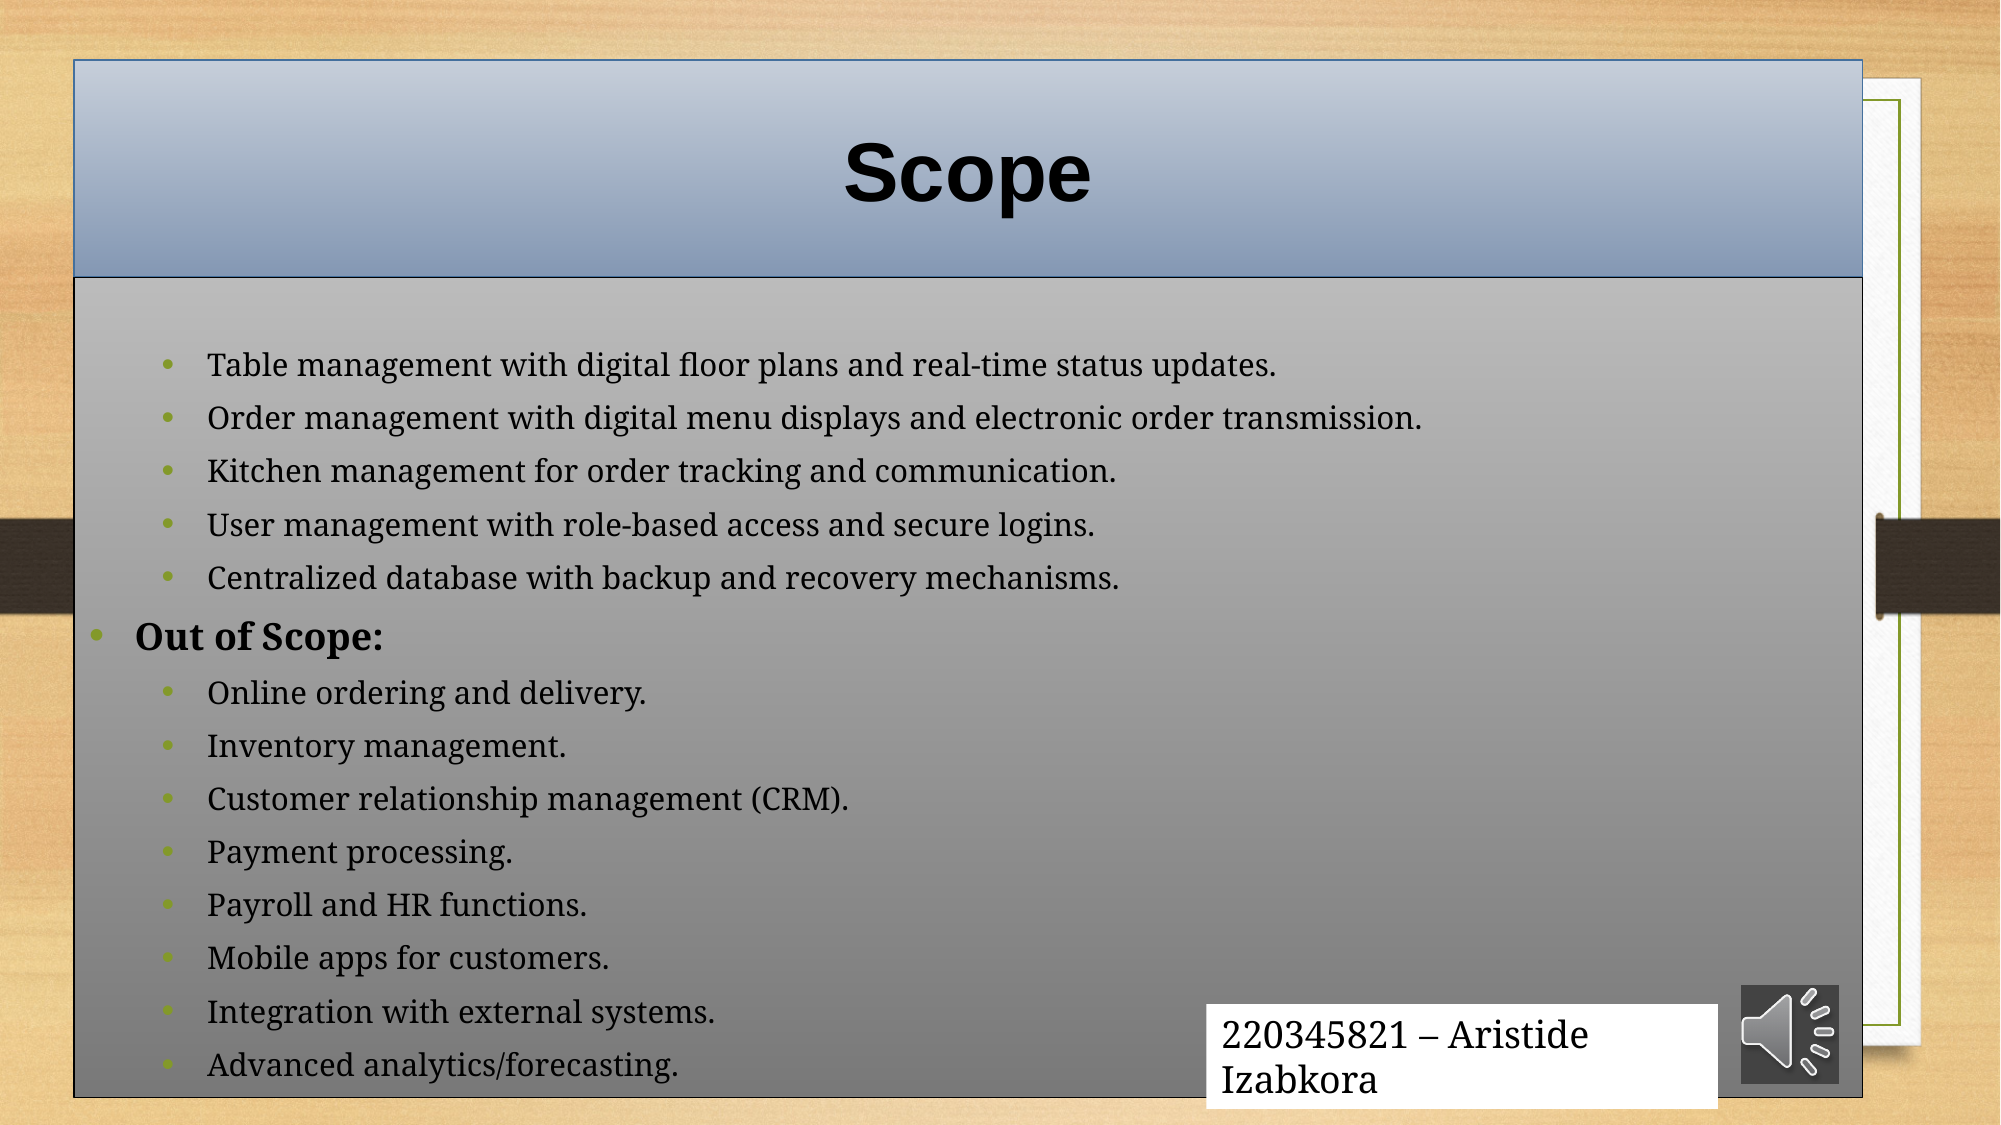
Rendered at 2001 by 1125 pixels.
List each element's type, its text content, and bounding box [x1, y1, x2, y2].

picture [0, 0, 2001, 1125]
text_box 220345821 – Aristide Izabkora [1206, 1004, 1718, 1109]
title Scope [73, 59, 1863, 277]
list Table management with digital floor plans and real-time status updates. Order management with digital menu displays and electronic order transmission. Kitchen management for order tracking and communication. User management with role-based access and secure logins. Centralized database with backup and recovery mechanisms. Out of Scope: Online ordering and delivery. Inventory management. Customer relationship management (CRM). Payment processing. Payroll and HR functions. Mobile apps for customers. Integration with external systems. Advanced analytics/forecasting. [73, 277, 1863, 1098]
